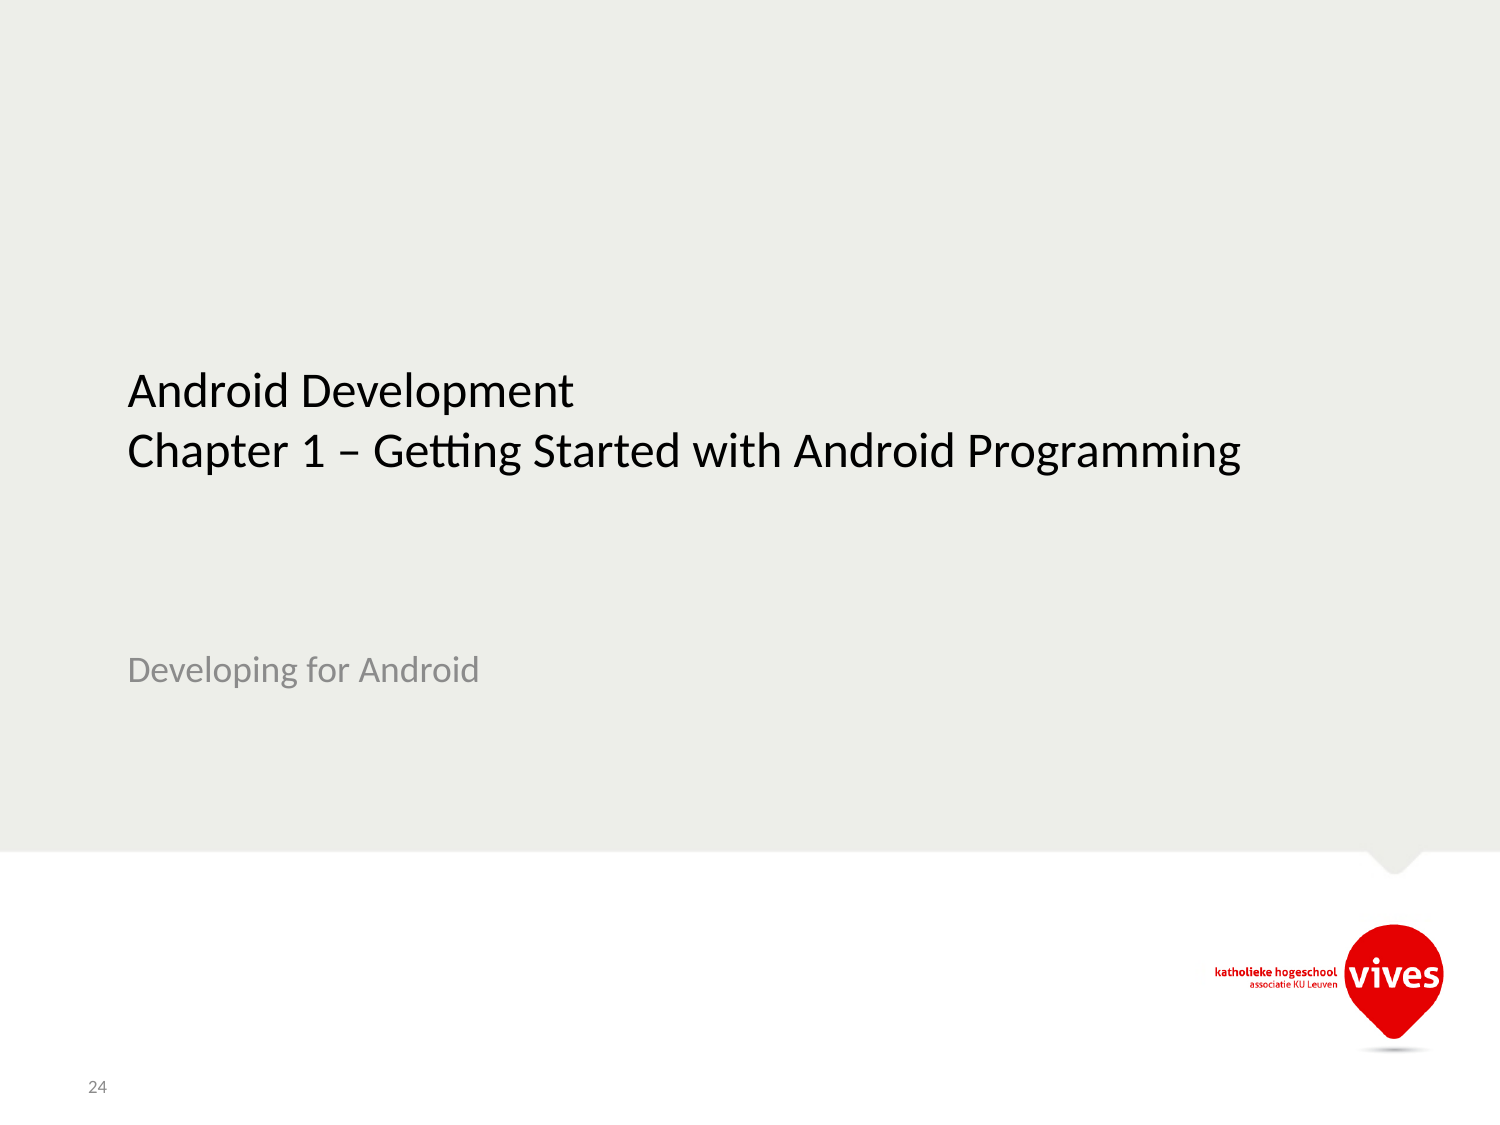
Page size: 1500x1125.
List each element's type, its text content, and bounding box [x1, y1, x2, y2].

picture [0, 0, 1500, 1125]
title Android Development Chapter 1 – Getting Started with Android Programming [112, 349, 1388, 591]
slide_number 24 [73, 1056, 153, 1116]
subtitle Developing for Android [112, 637, 1275, 925]
